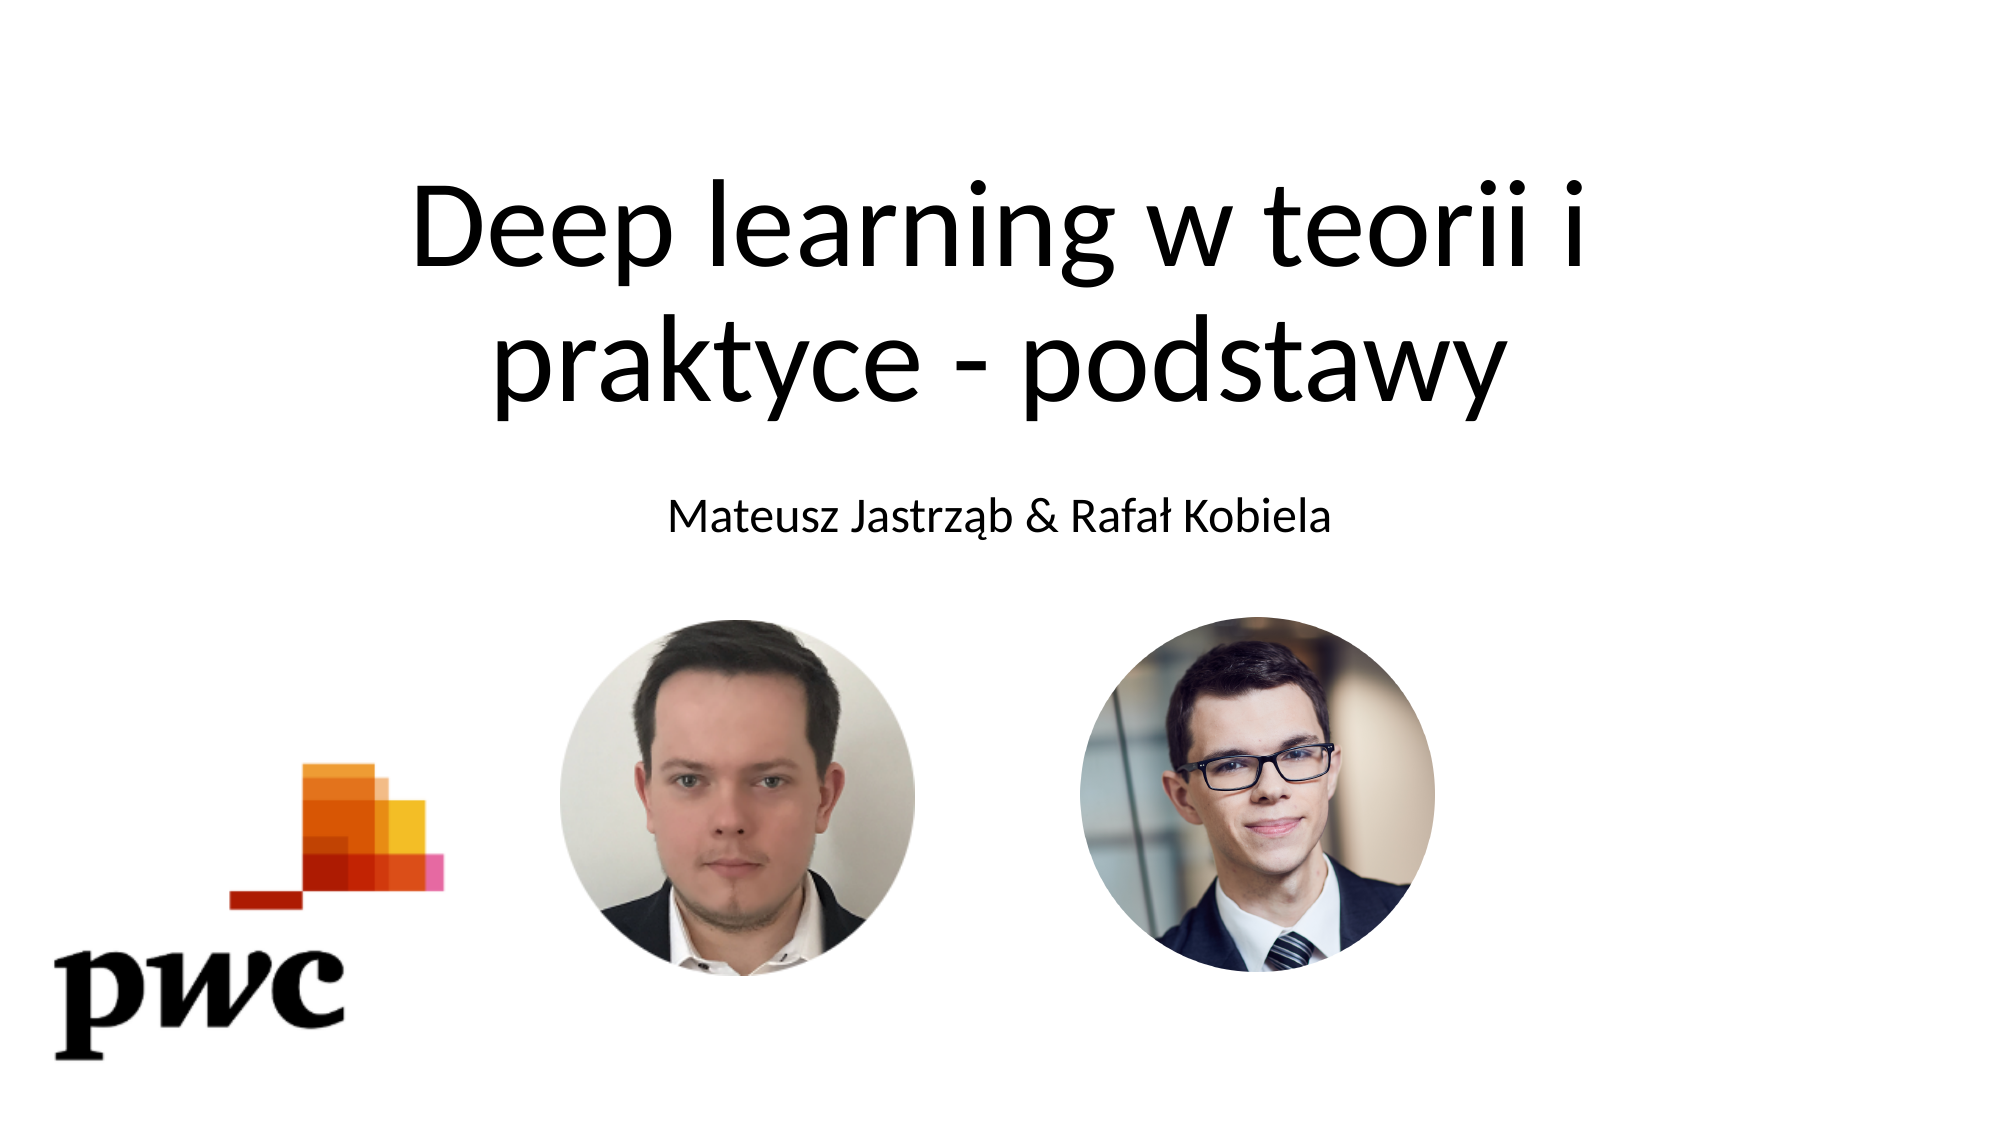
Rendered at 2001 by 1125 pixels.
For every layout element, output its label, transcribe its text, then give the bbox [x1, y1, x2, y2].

picture [13, 730, 487, 1125]
subtitle Mateusz Jastrząb & Rafał Kobiela [249, 481, 1750, 753]
picture [559, 620, 915, 976]
picture [1079, 616, 1435, 972]
title Deep learning w teorii i praktyce - podstawy [249, 148, 1750, 437]
